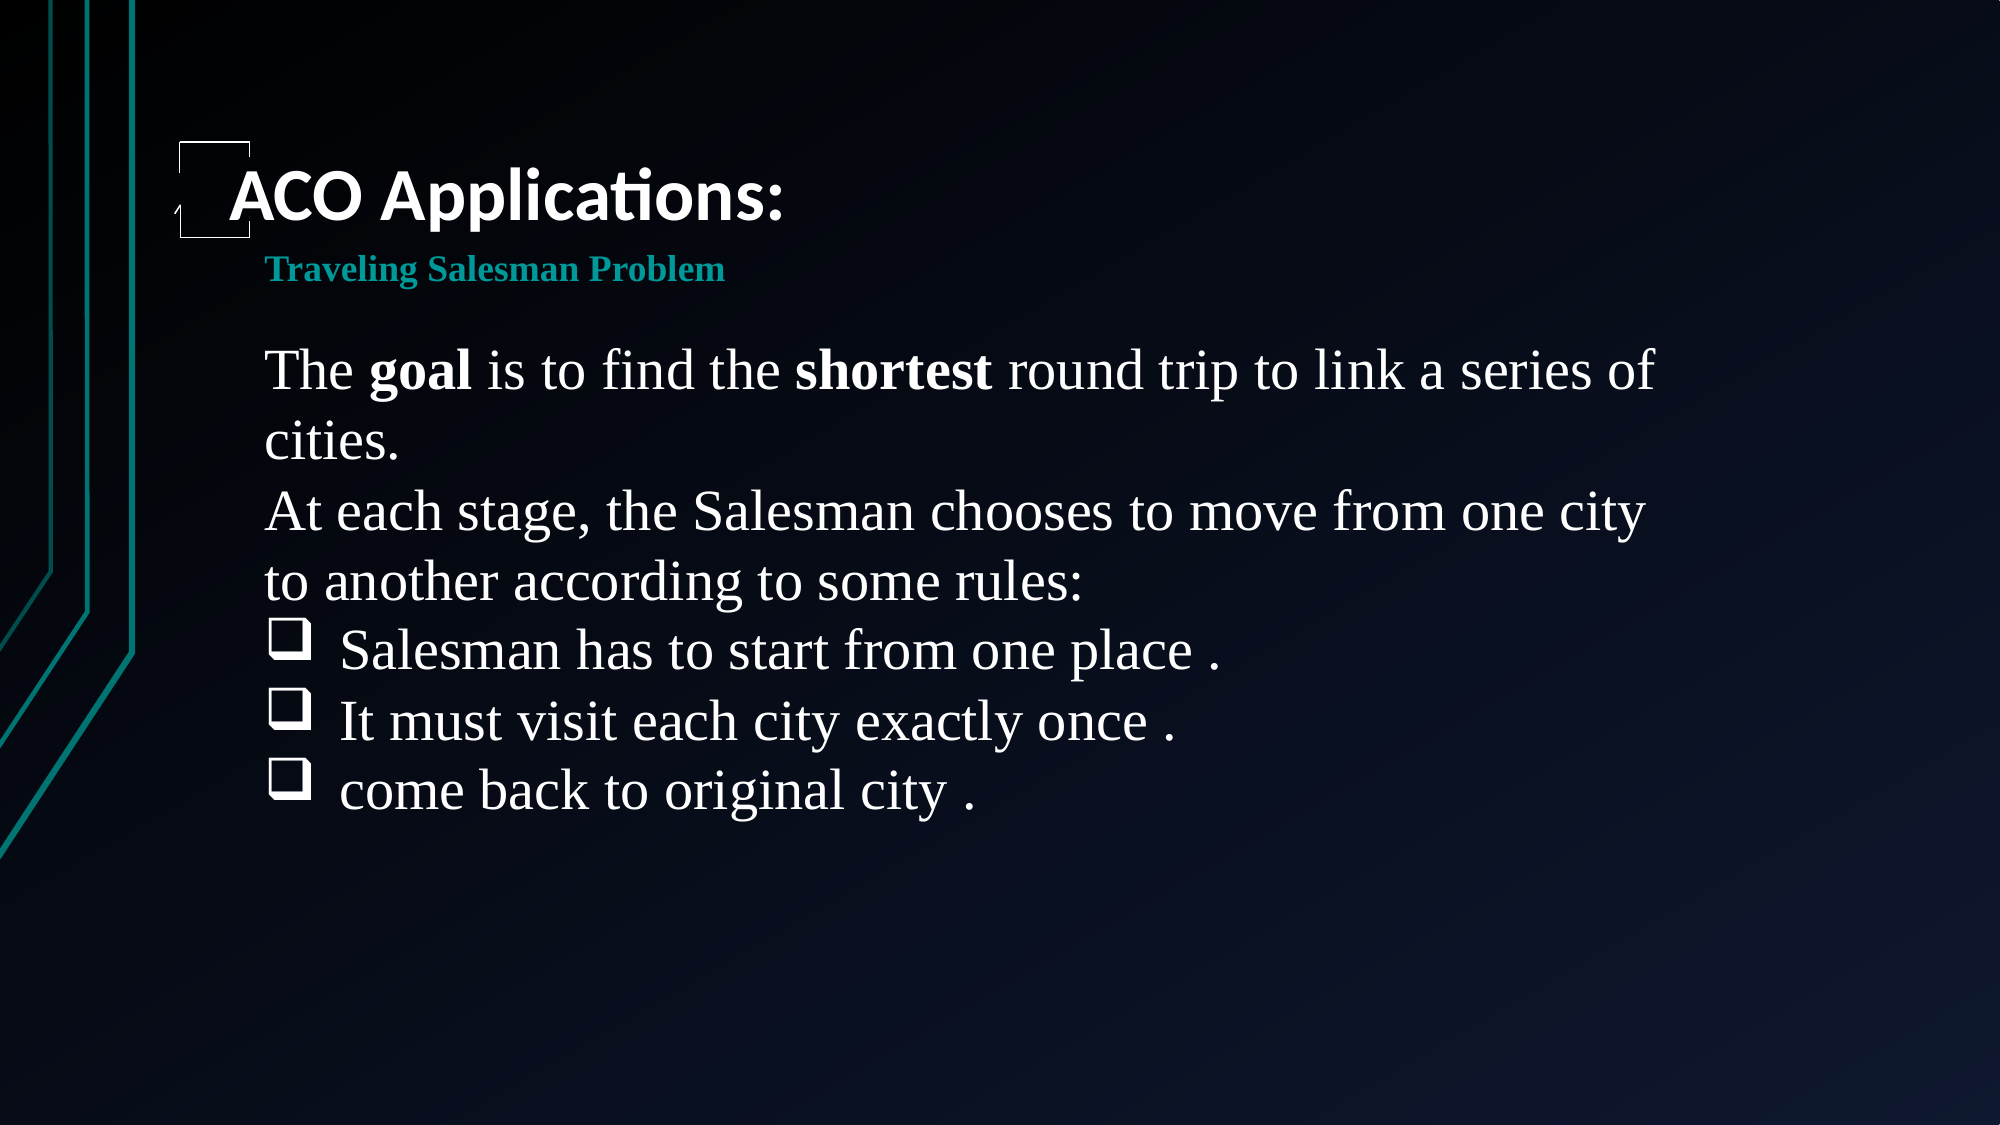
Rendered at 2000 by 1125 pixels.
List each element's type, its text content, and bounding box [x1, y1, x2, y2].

text_box ACO Applications: [214, 137, 1253, 243]
text_box The goal is to find the shortest round trip to link a series of cities. At each stage, the Salesman chooses to move from one city to another according to some rules: Salesman has to start from one place . It must visit each city exactly once . come back to original city . [249, 324, 1675, 829]
text_box Traveling Salesman Problem [249, 241, 750, 306]
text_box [174, 141, 250, 238]
